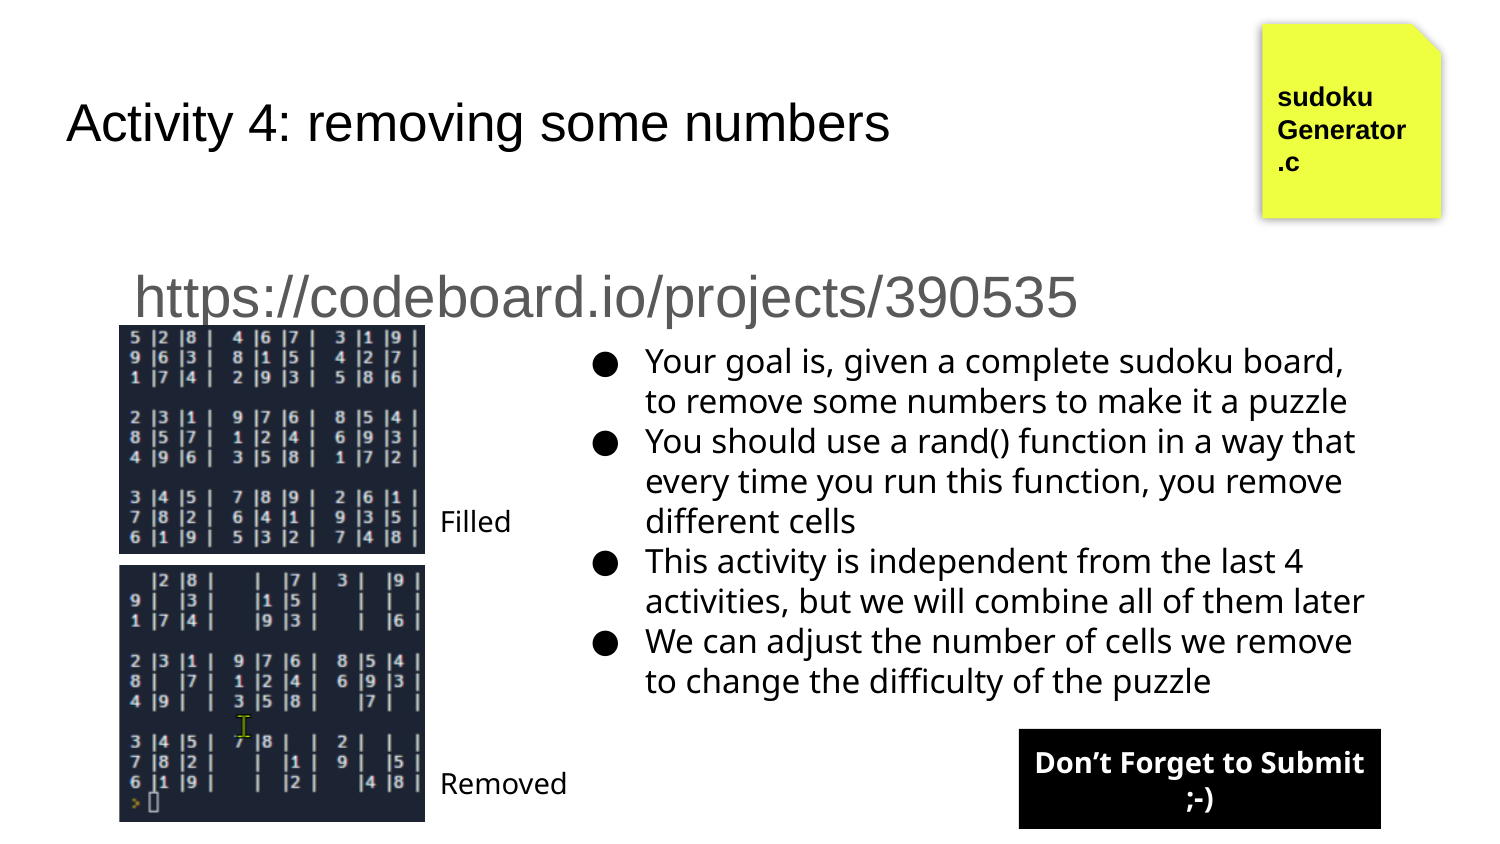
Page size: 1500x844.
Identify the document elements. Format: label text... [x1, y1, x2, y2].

title Activity 4: removing some numbers [51, 72, 1254, 167]
picture [119, 325, 426, 555]
picture [119, 565, 426, 822]
text_box sudoku Generator .c [1262, 24, 1441, 219]
text_box Don’t Forget to Submit ;-) [1018, 728, 1381, 829]
text_box Removed [430, 750, 604, 816]
text_box Your goal is, given a complete sudoku board, to remove some numbers to make it a puzzle You should use a rand() function in a way that every time you run this function, you remove different cells This activity is independent from the last 4 activities, but we will combine all of them later We can adjust the number of cells we remove to change the difficulty of the puzzle [555, 325, 1397, 769]
text_box Filled [430, 488, 604, 554]
list https://codeboard.io/projects/390535 [119, 233, 1381, 352]
